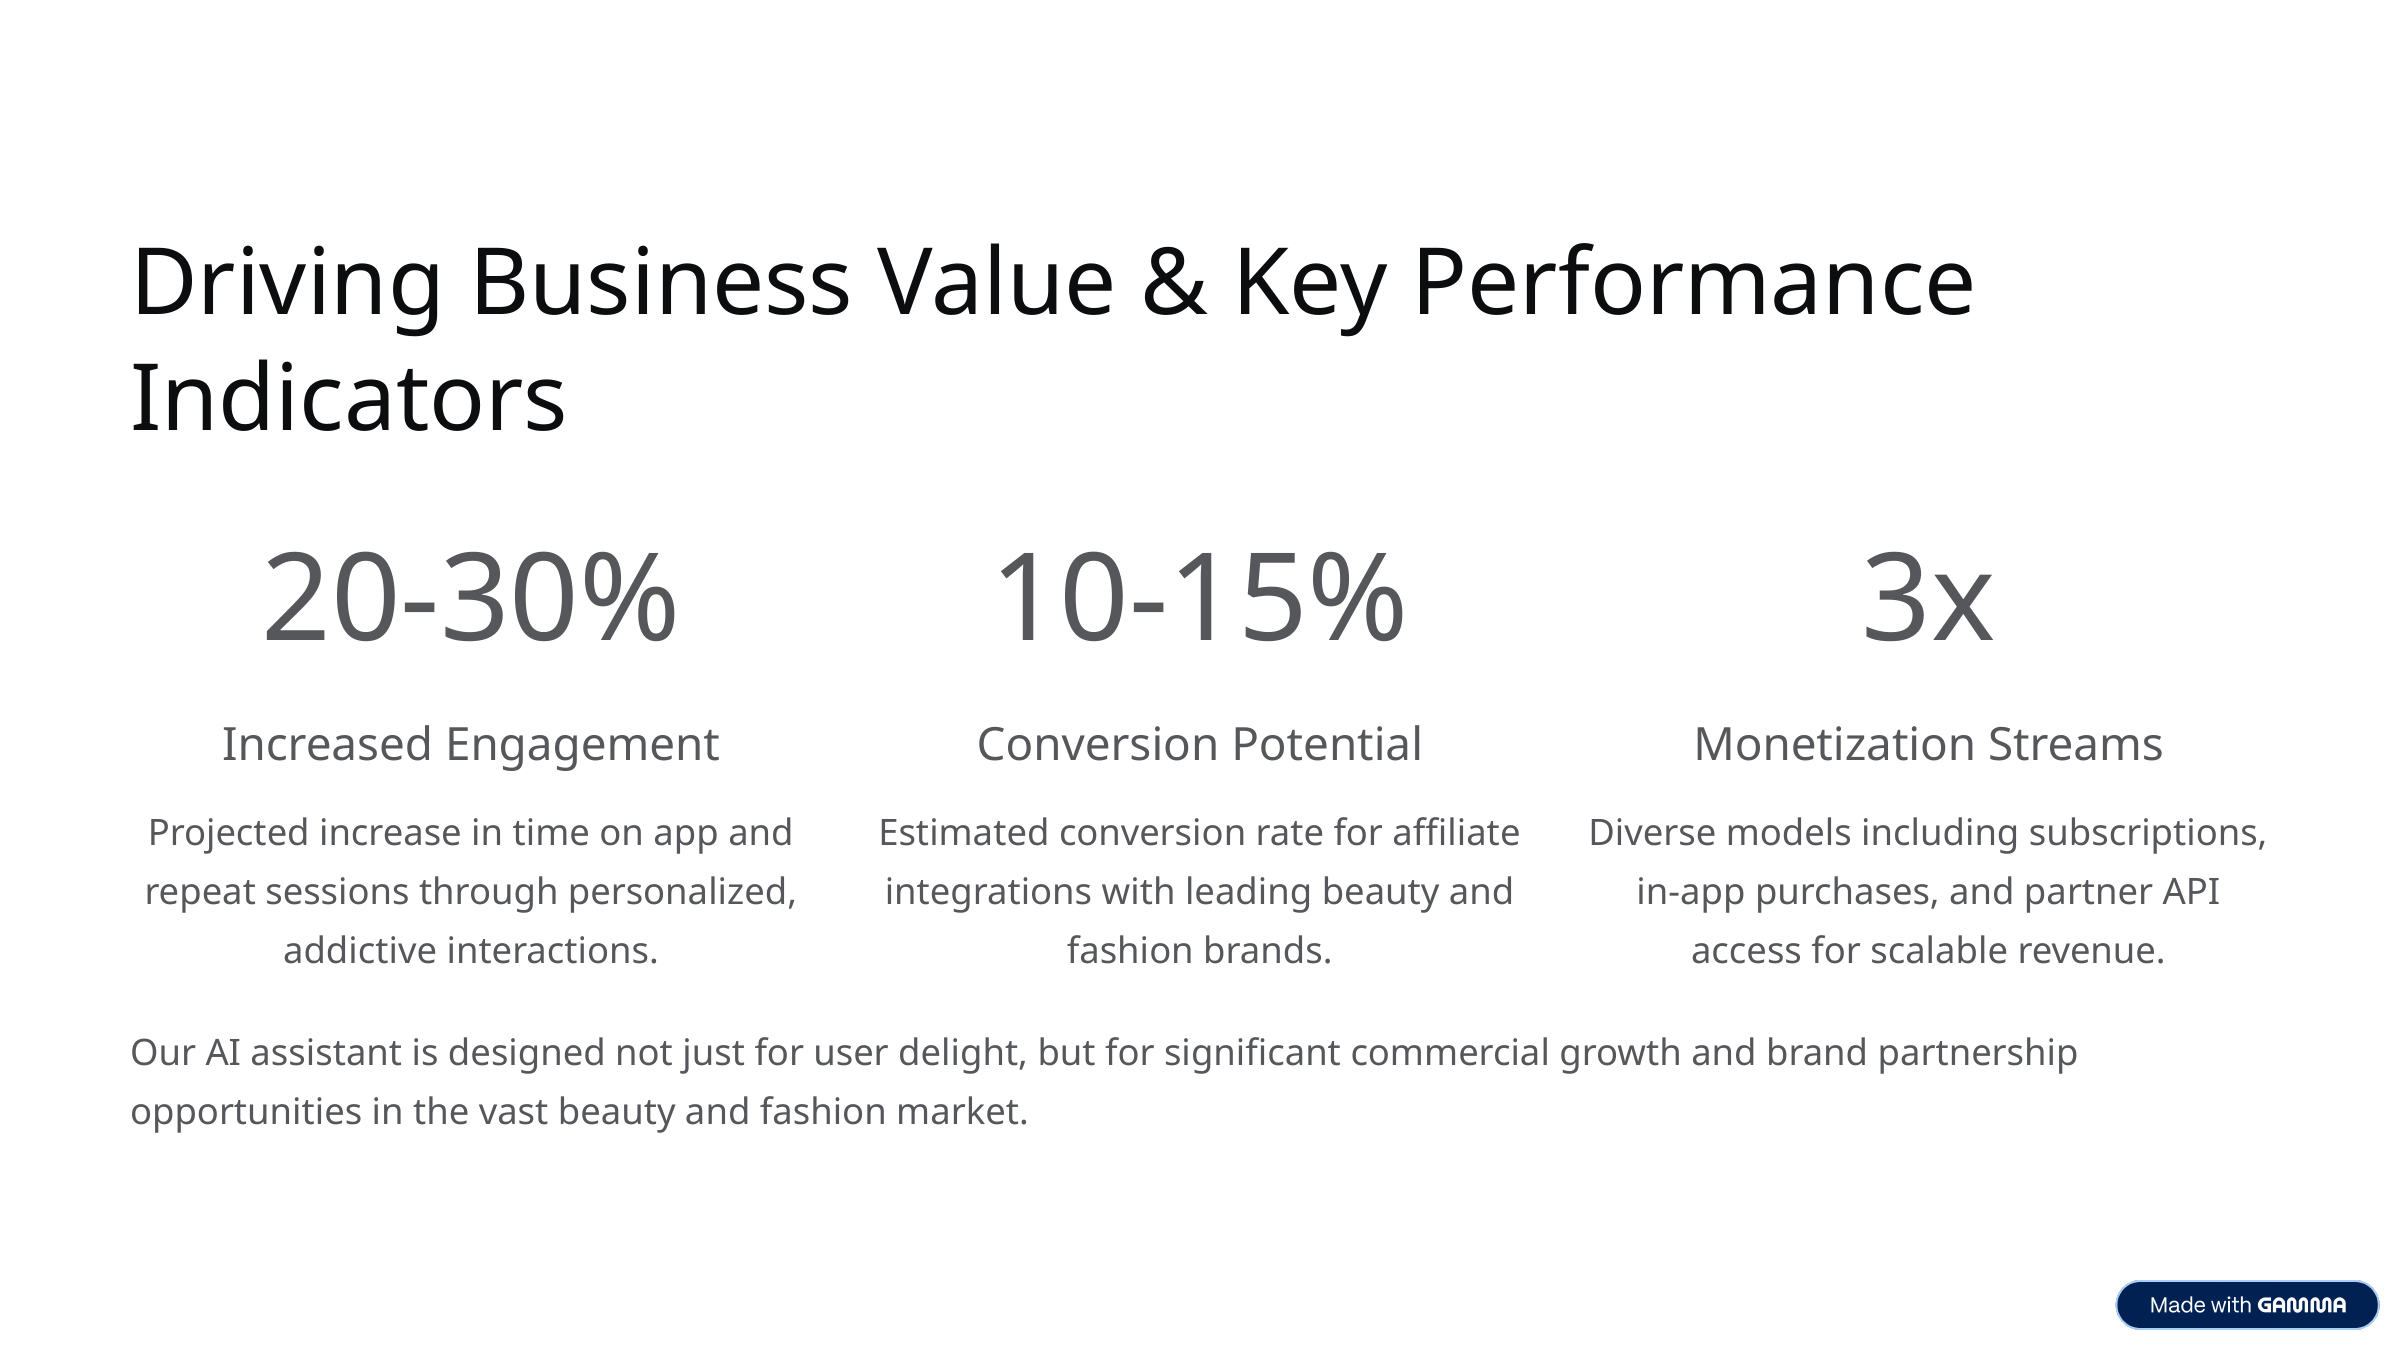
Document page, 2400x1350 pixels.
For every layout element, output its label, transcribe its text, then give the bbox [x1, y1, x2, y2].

text_box Monetization Streams [1689, 712, 2168, 771]
text_box 20-30% [130, 543, 813, 666]
text_box 3x [1587, 543, 2270, 666]
text_box Projected increase in time on app and repeat sessions through personalized, addictive interactions. [130, 792, 813, 972]
text_box Our AI assistant is designed not just for user delight, but for significant commercial growth and brand partnership opportunities in the vast beauty and fashion market. [130, 1013, 2270, 1133]
text_box Increased Engagement [218, 712, 725, 771]
text_box Diverse models including subscriptions, in-app purchases, and partner API access for scalable revenue. [1587, 792, 2270, 972]
text_box 10-15% [858, 543, 1541, 666]
text_box Conversion Potential [967, 712, 1433, 771]
picture [2106, 1271, 2389, 1339]
text_box Estimated conversion rate for affiliate integrations with leading beauty and fashion brands. [858, 792, 1541, 972]
text_box Driving Business Value & Key Performance Indicators [130, 217, 2270, 451]
